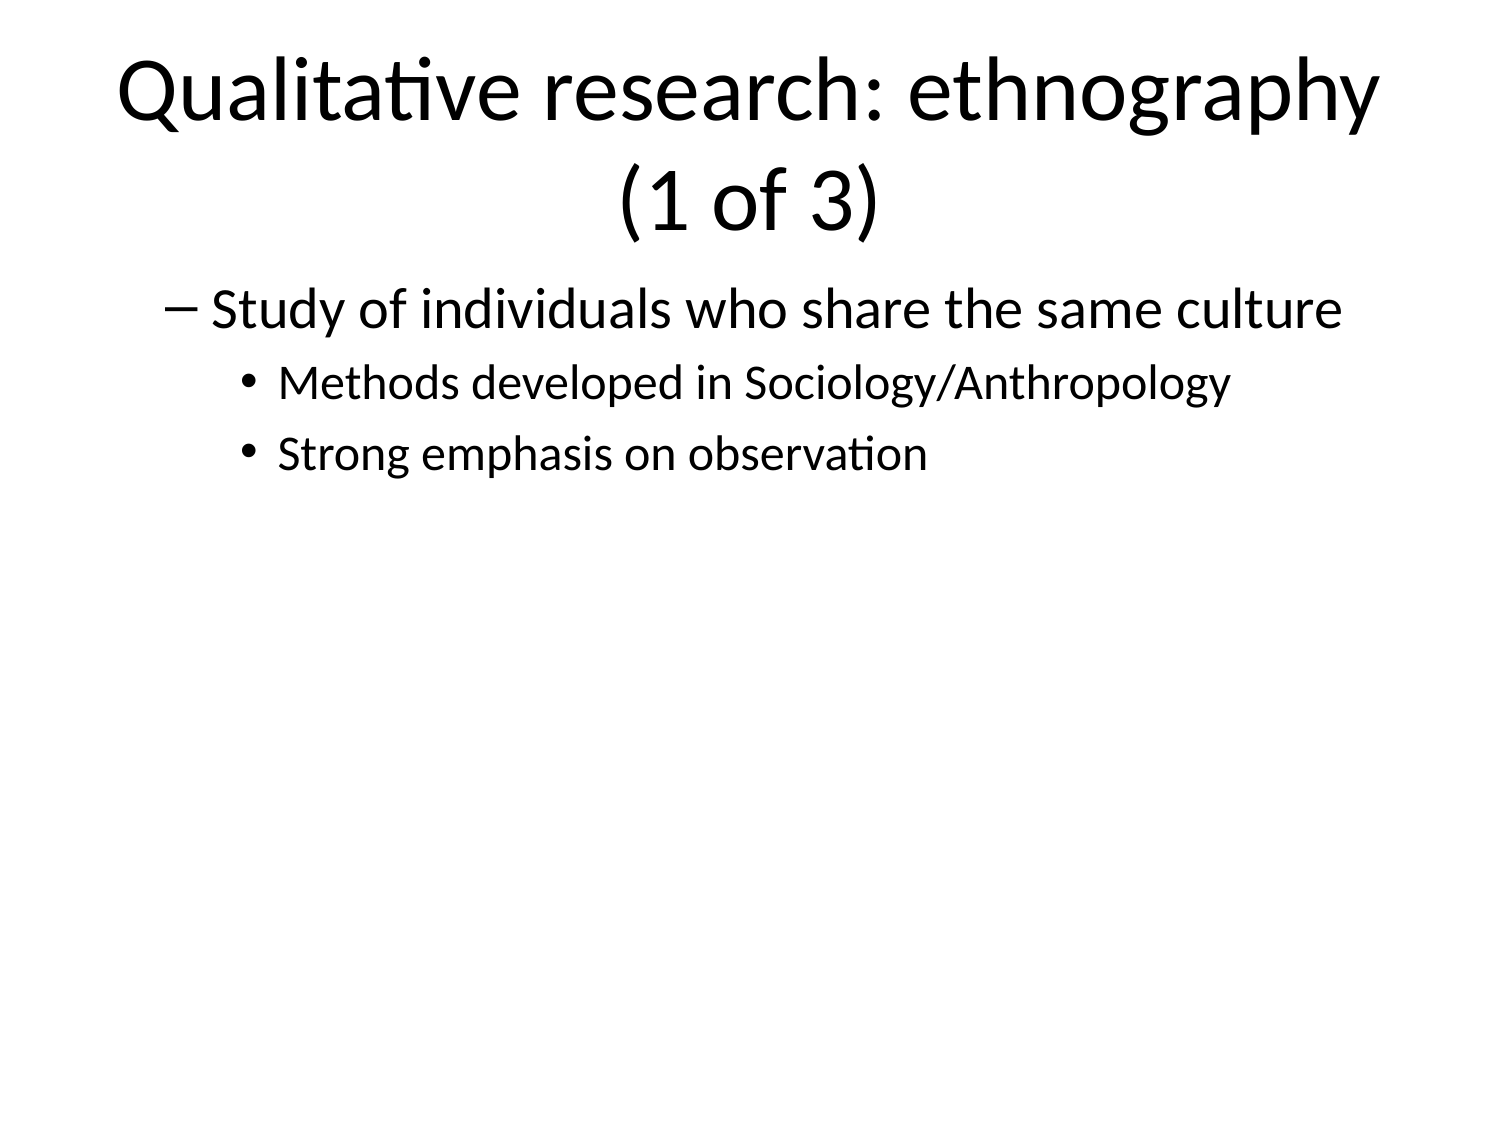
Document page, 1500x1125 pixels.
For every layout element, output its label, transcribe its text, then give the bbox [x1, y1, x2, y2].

list Study of individuals who share the same culture Methods developed in Sociology/Anthropology Strong emphasis on observation [75, 262, 1425, 1005]
title Qualitative research: ethnography (1 of 3) [75, 45, 1425, 233]
